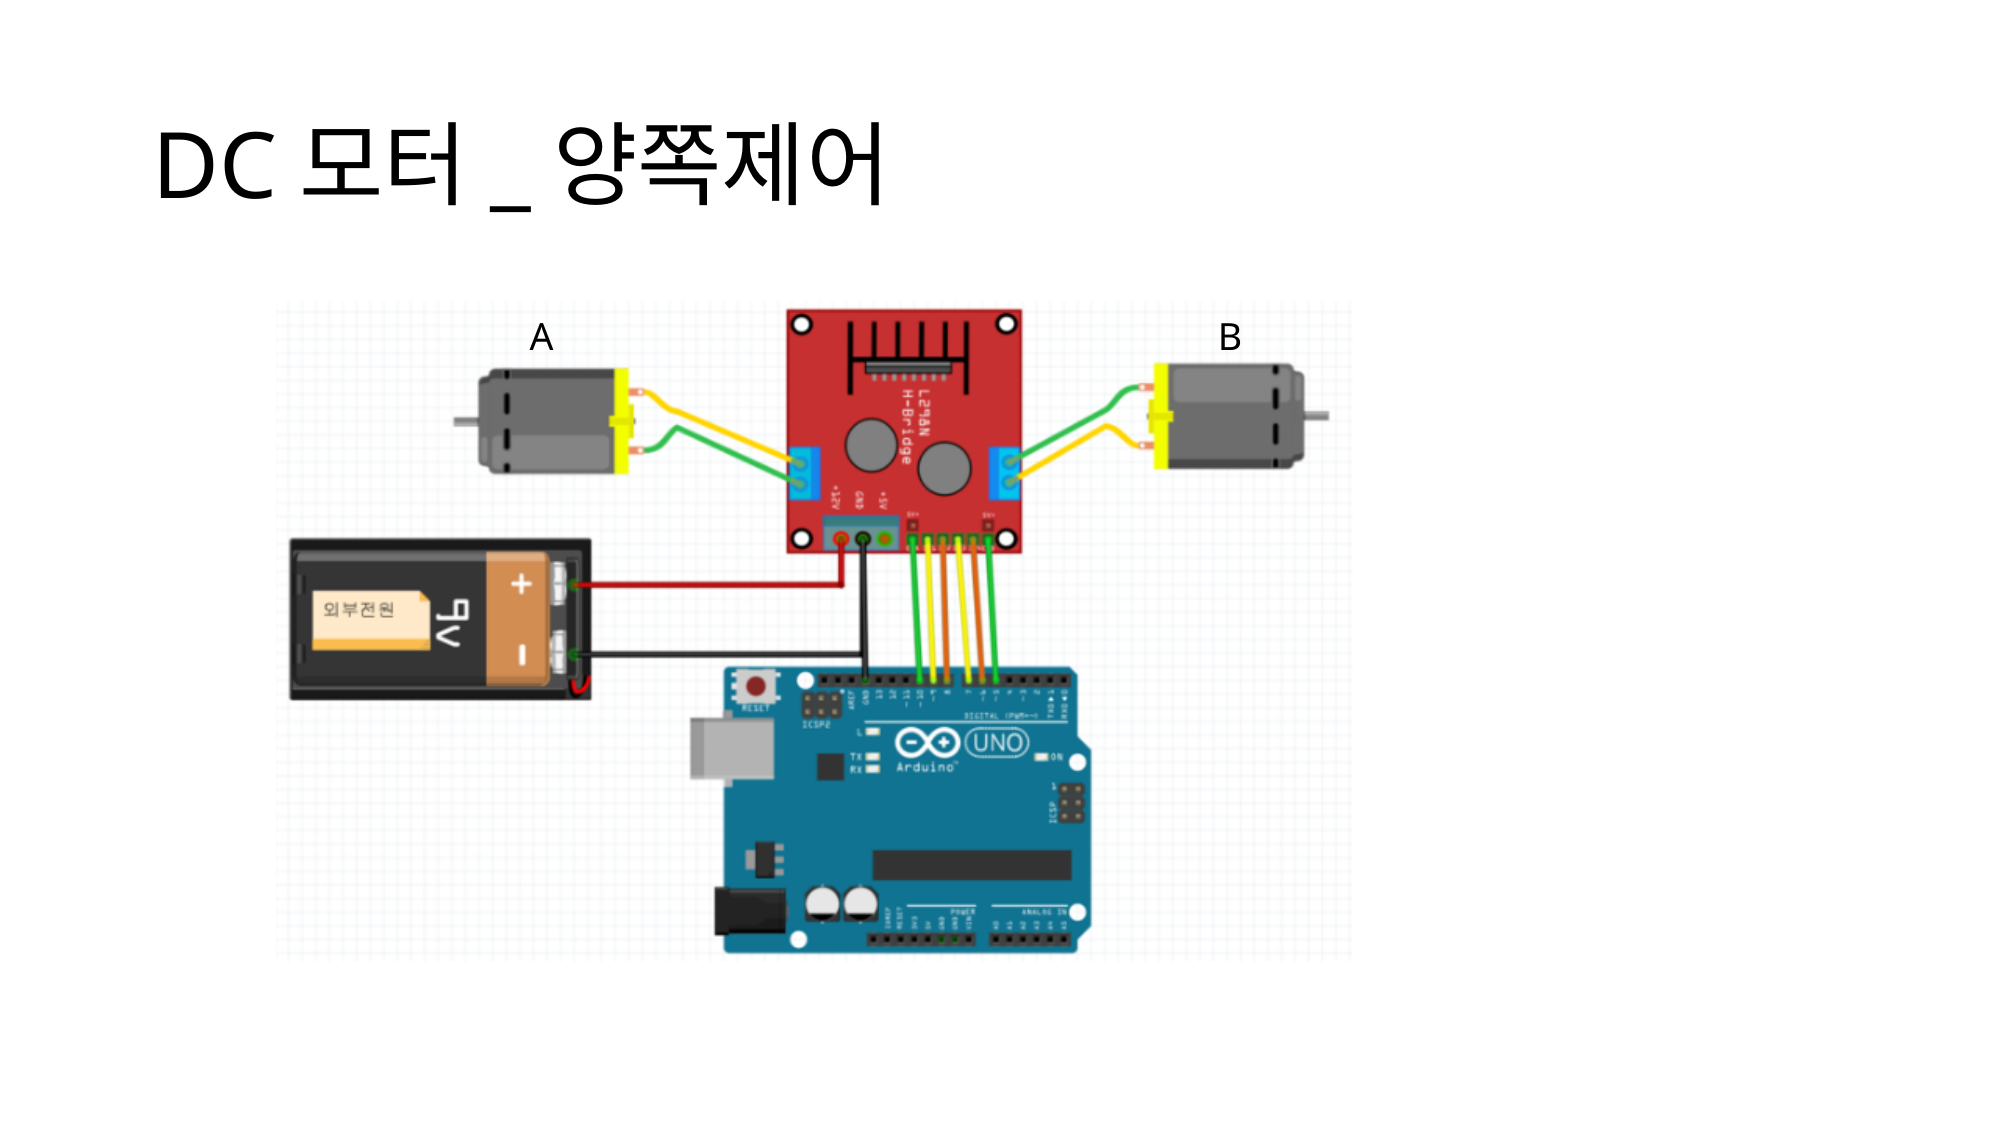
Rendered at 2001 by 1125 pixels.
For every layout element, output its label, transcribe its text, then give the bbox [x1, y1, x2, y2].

picture [276, 277, 1356, 983]
title DC모터_양쪽제어 [137, 59, 1863, 278]
